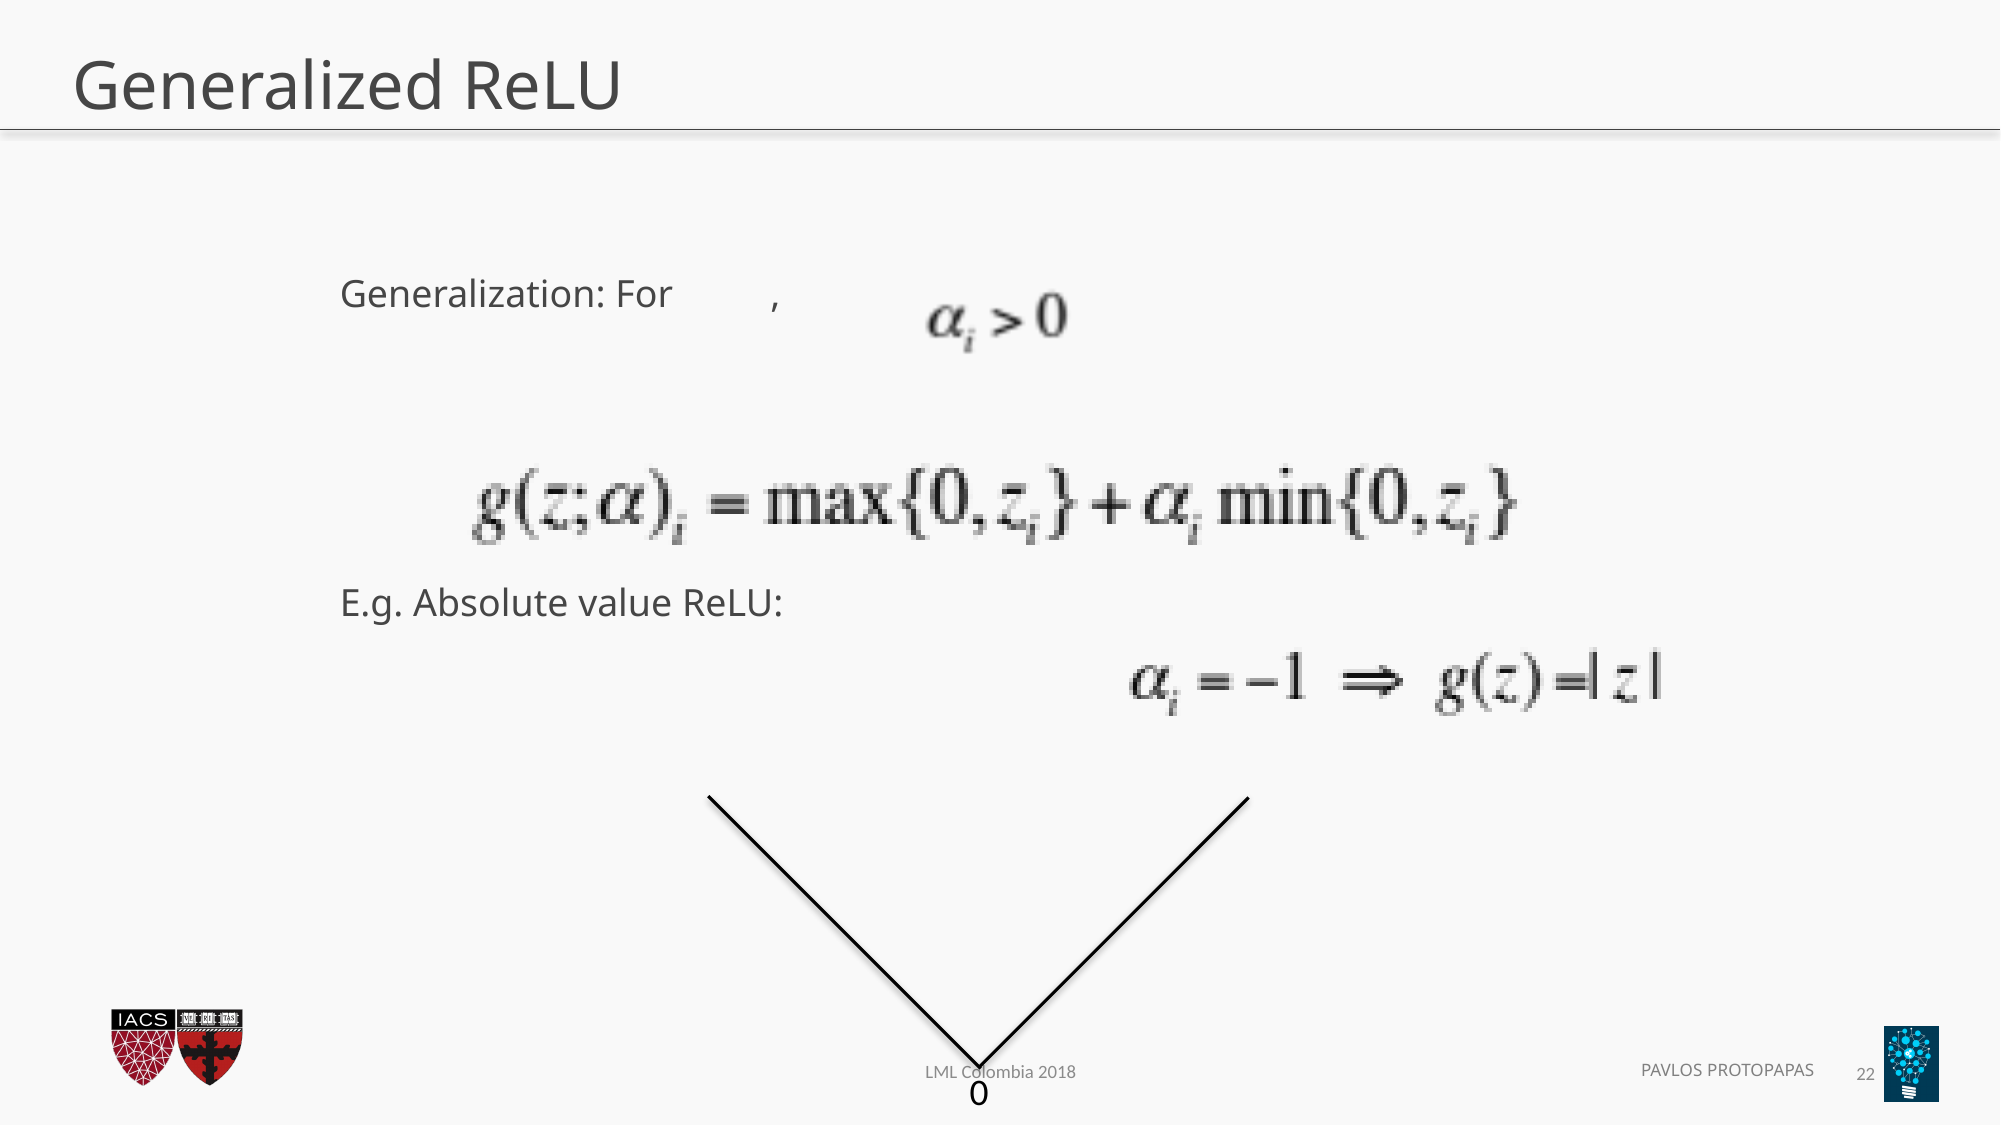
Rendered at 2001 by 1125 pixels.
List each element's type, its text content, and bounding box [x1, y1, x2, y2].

picture [109, 1009, 243, 1086]
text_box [463, 448, 1523, 556]
picture [1903, 1086, 1915, 1098]
picture [1905, 1049, 1913, 1058]
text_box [1121, 635, 1662, 726]
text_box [844, 739, 1305, 1125]
list Generalization: For , E.g. Absolute value ReLU: [324, 262, 1675, 1061]
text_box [920, 279, 1076, 363]
title Generalized ReLU [57, 35, 1943, 162]
